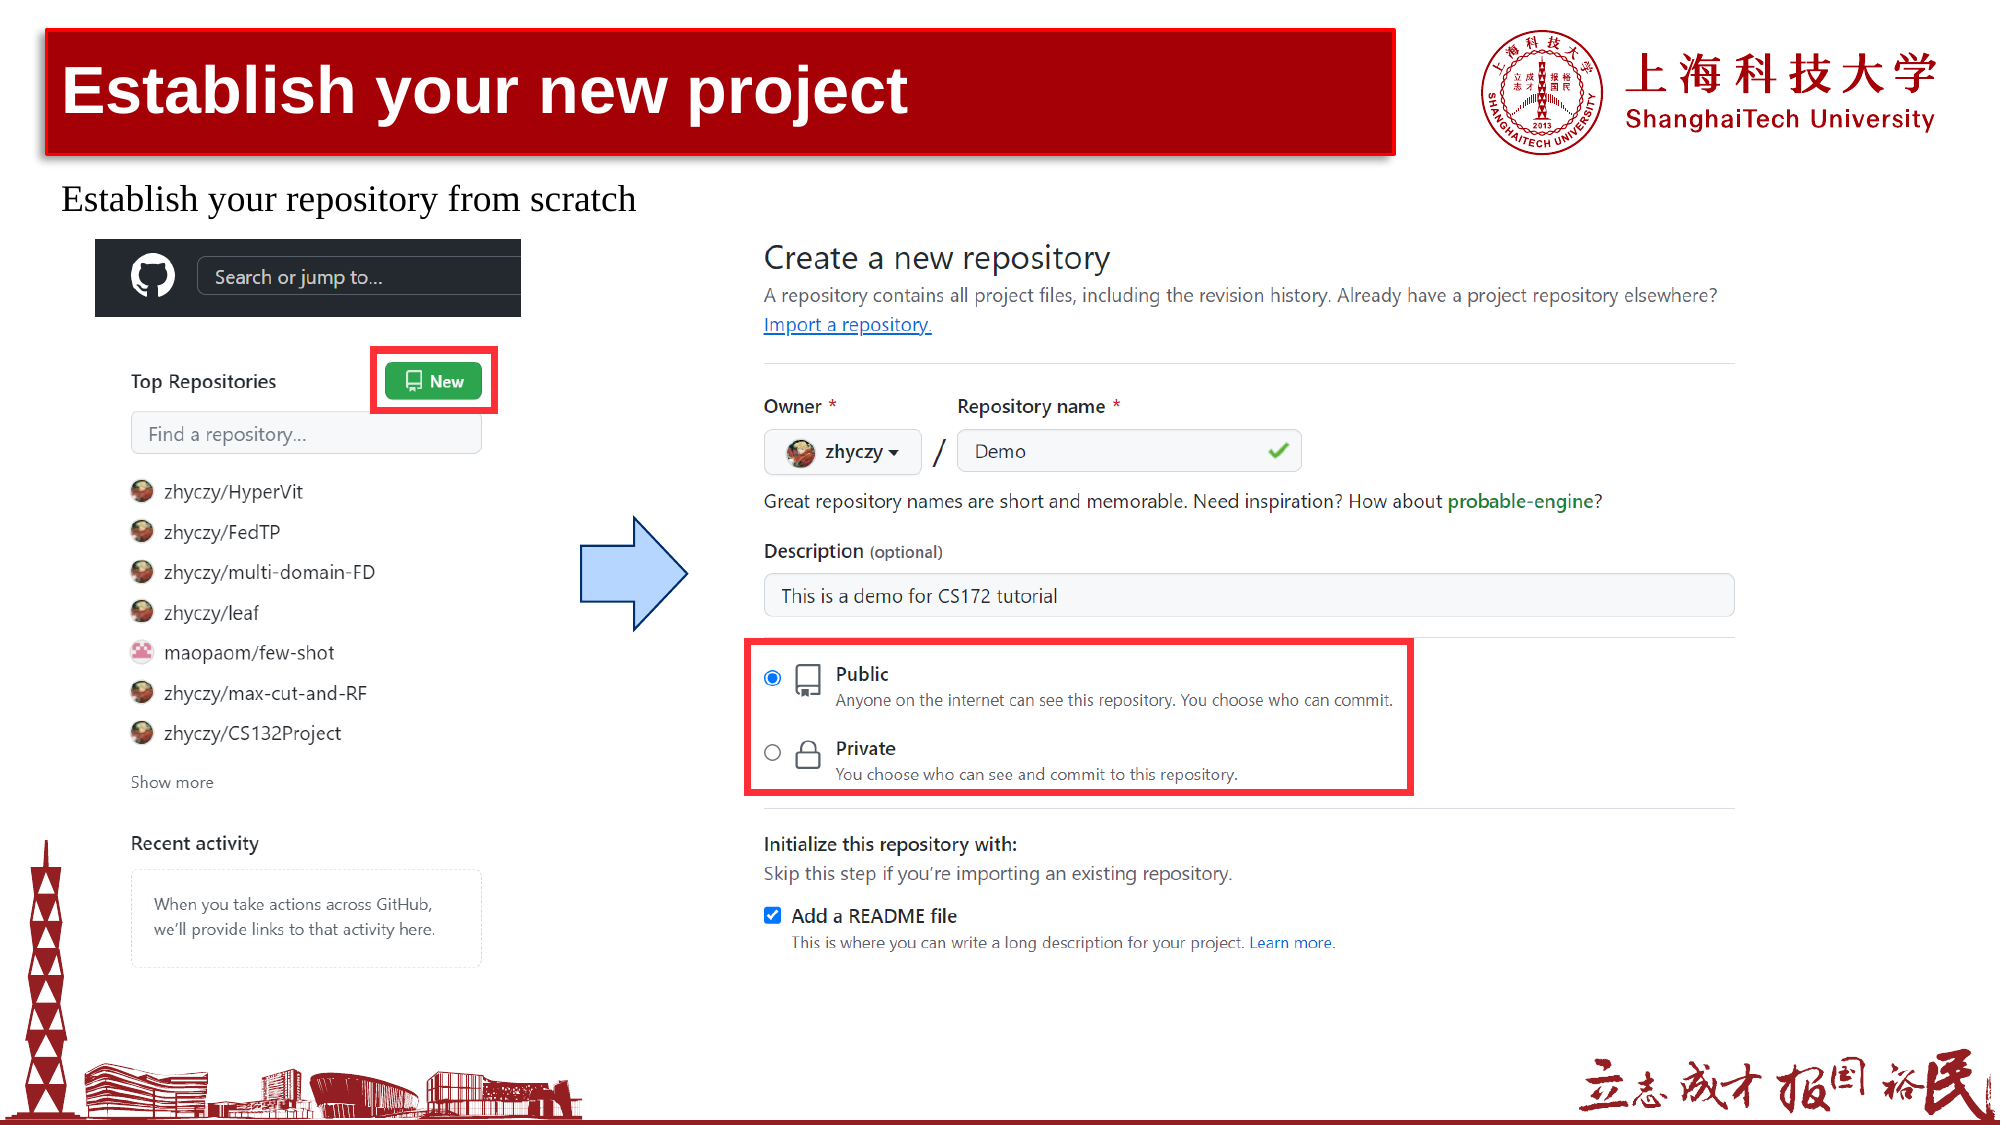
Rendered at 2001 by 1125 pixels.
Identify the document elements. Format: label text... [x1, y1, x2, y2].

text_box [580, 515, 689, 633]
picture [95, 239, 521, 1043]
picture [714, 239, 1923, 959]
title Establish your new project [45, 28, 1396, 156]
text_box Establish your repository from scratch [46, 166, 1544, 227]
